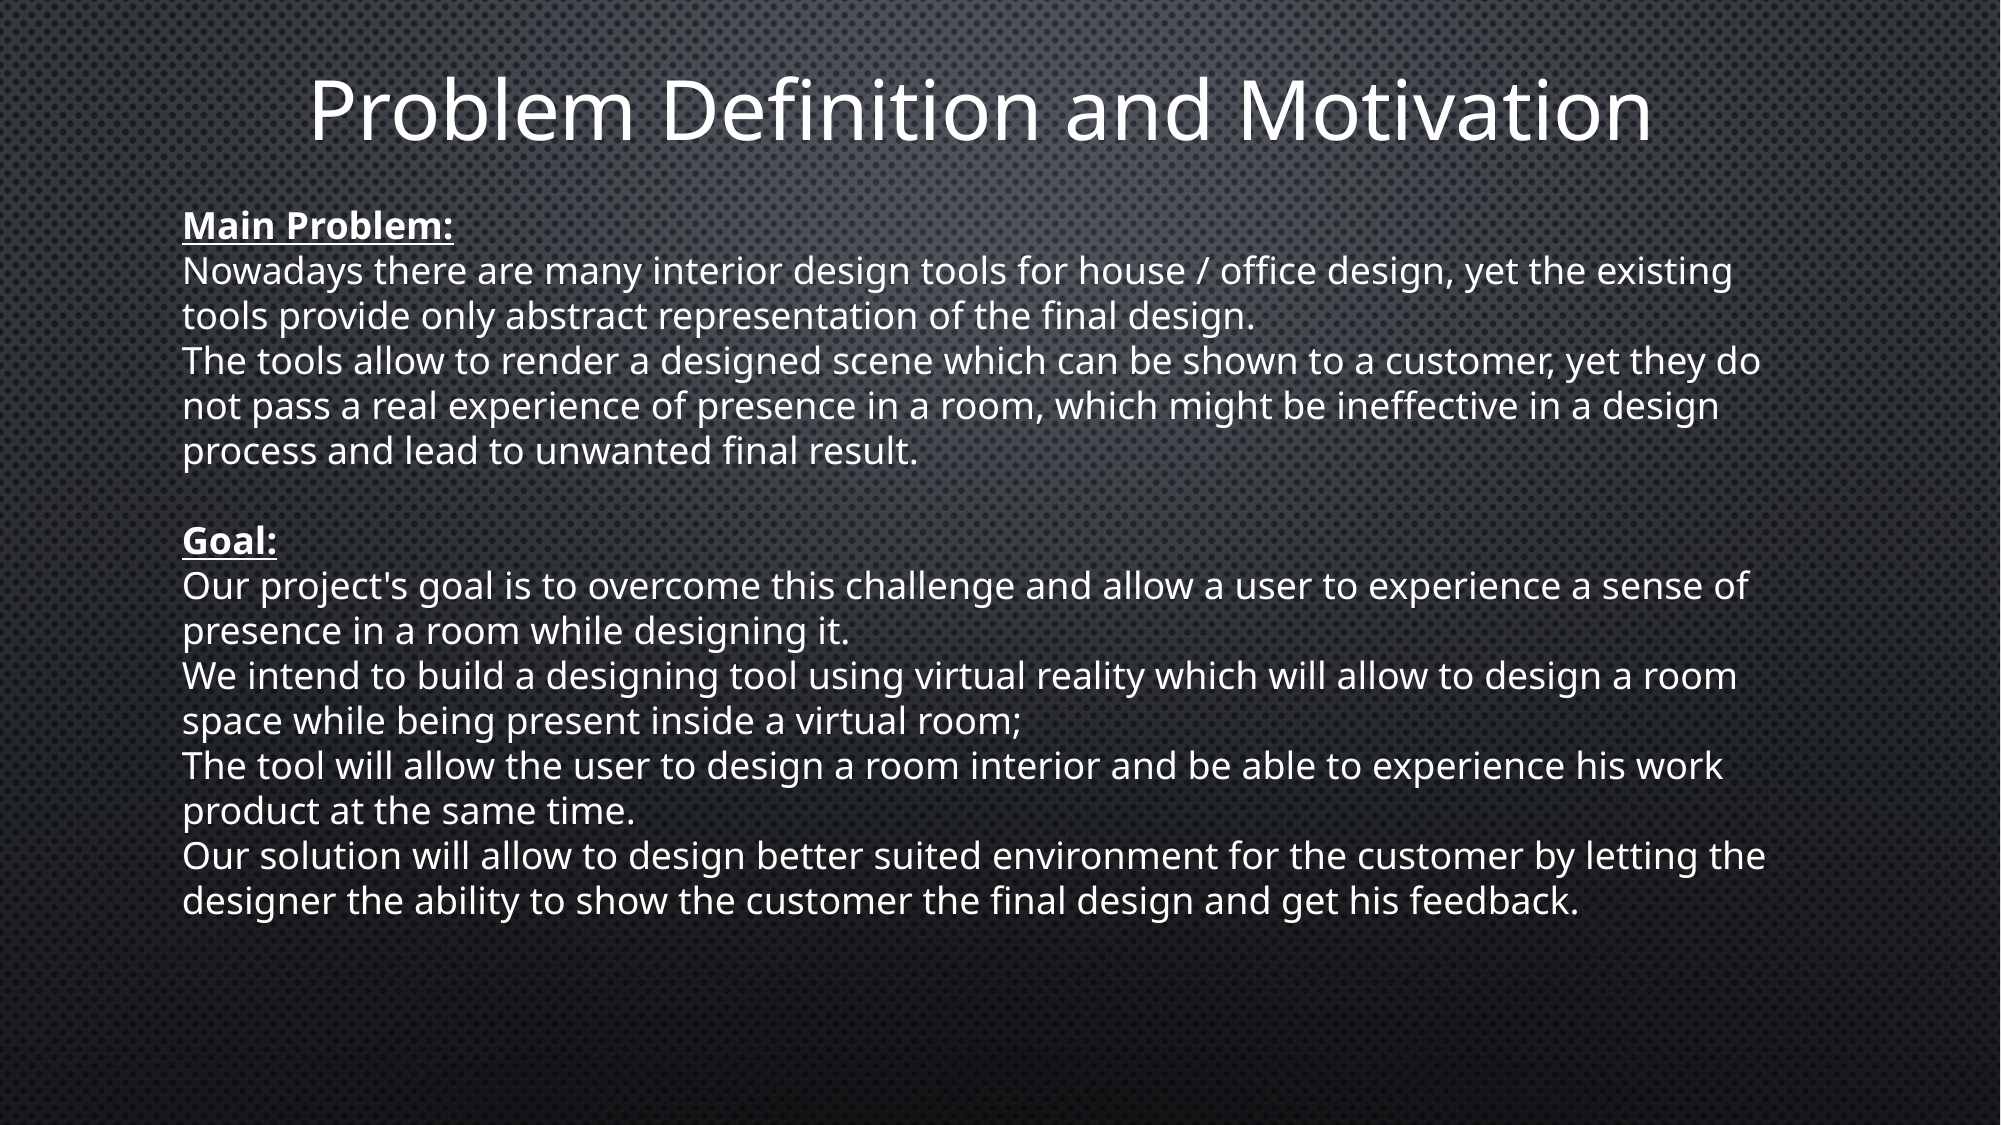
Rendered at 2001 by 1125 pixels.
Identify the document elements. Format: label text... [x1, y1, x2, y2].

text_box Problem Definition and Motivation Main Problem: Nowadays there are many interior design tools for house / office design, yet the existing tools provide only abstract representation of the final design. The tools allow to render a designed scene which can be shown to a customer, yet they do not pass a real experience of presence in a room, which might be ineffective in a design process and lead to unwanted final result. Goal: Our project's goal is to overcome this challenge and allow a user to experience a sense of presence in a room while designing it. We intend to build a designing tool using virtual reality which will allow to design a room space while being present inside a virtual room; The tool will allow the user to design a room interior and be able to experience his work product at the same time. Our solution will allow to design better suited environment for the customer by letting the designer the ability to show the customer the final design and get his feedback. [167, 50, 1797, 975]
